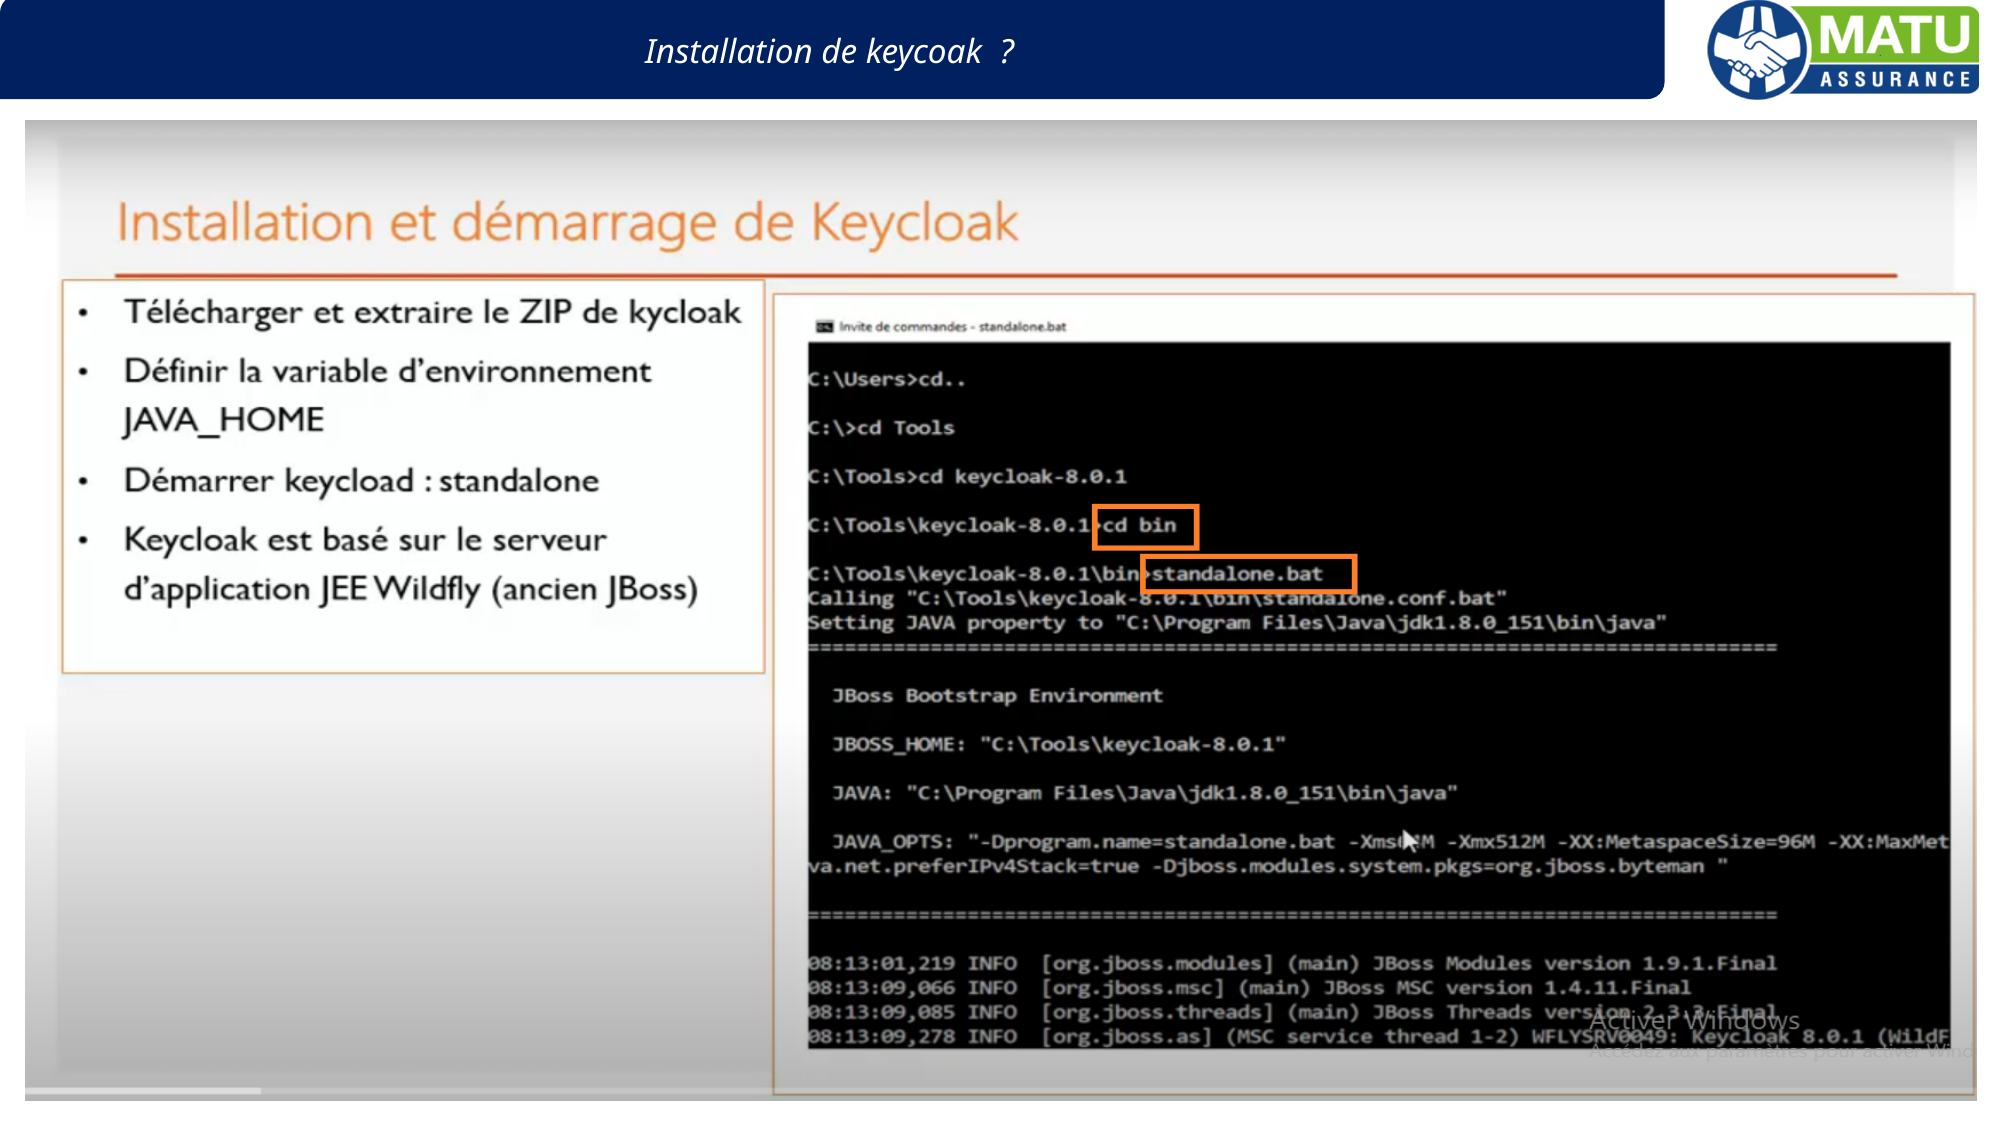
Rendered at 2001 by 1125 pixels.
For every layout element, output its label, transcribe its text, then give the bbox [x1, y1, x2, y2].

picture [25, 120, 1977, 1125]
text_box Installation de keycoak ? [0, 23, 1669, 78]
picture [1696, 0, 1988, 101]
